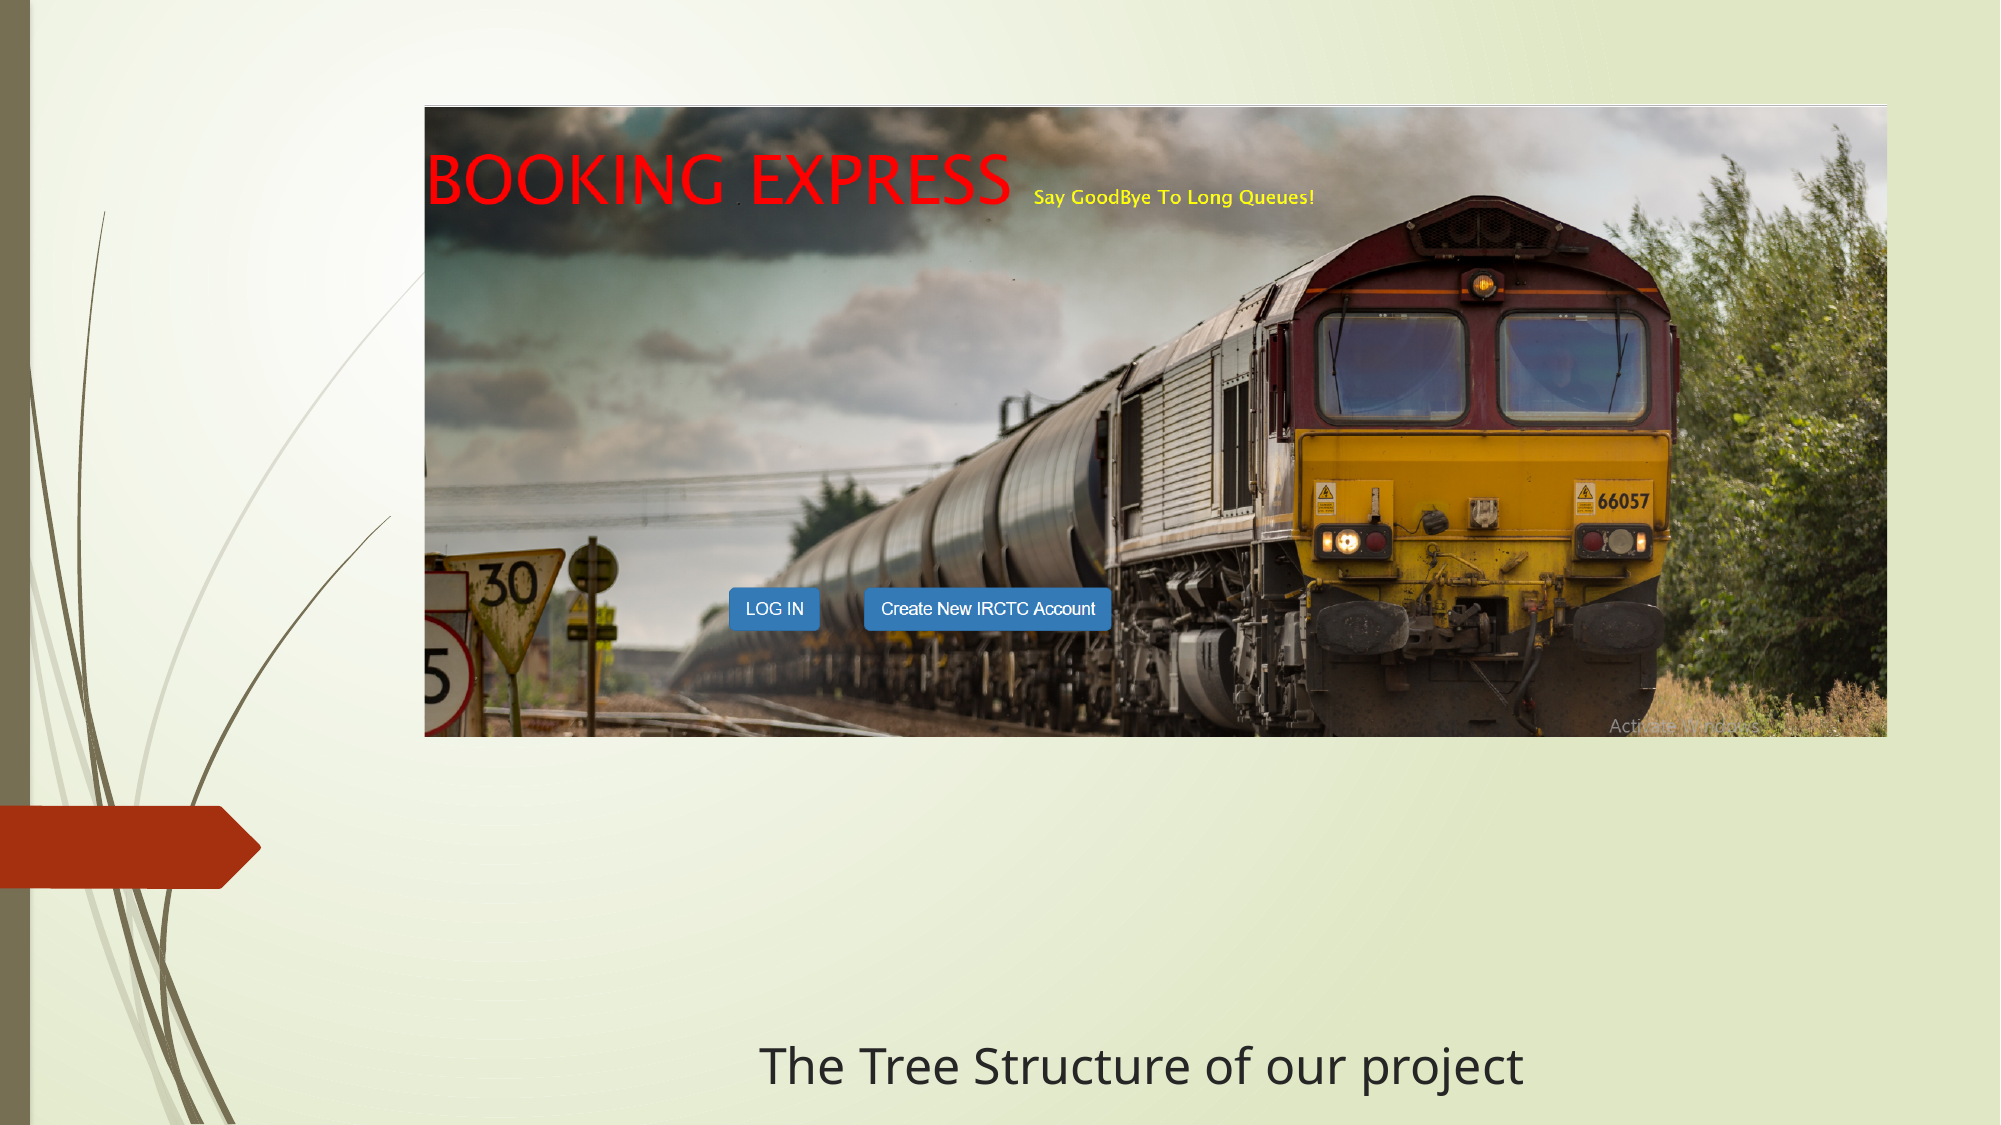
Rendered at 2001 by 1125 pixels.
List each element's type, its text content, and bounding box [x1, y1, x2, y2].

picture [424, 103, 1888, 737]
title The Tree Structure of our project [410, 1009, 1874, 1103]
